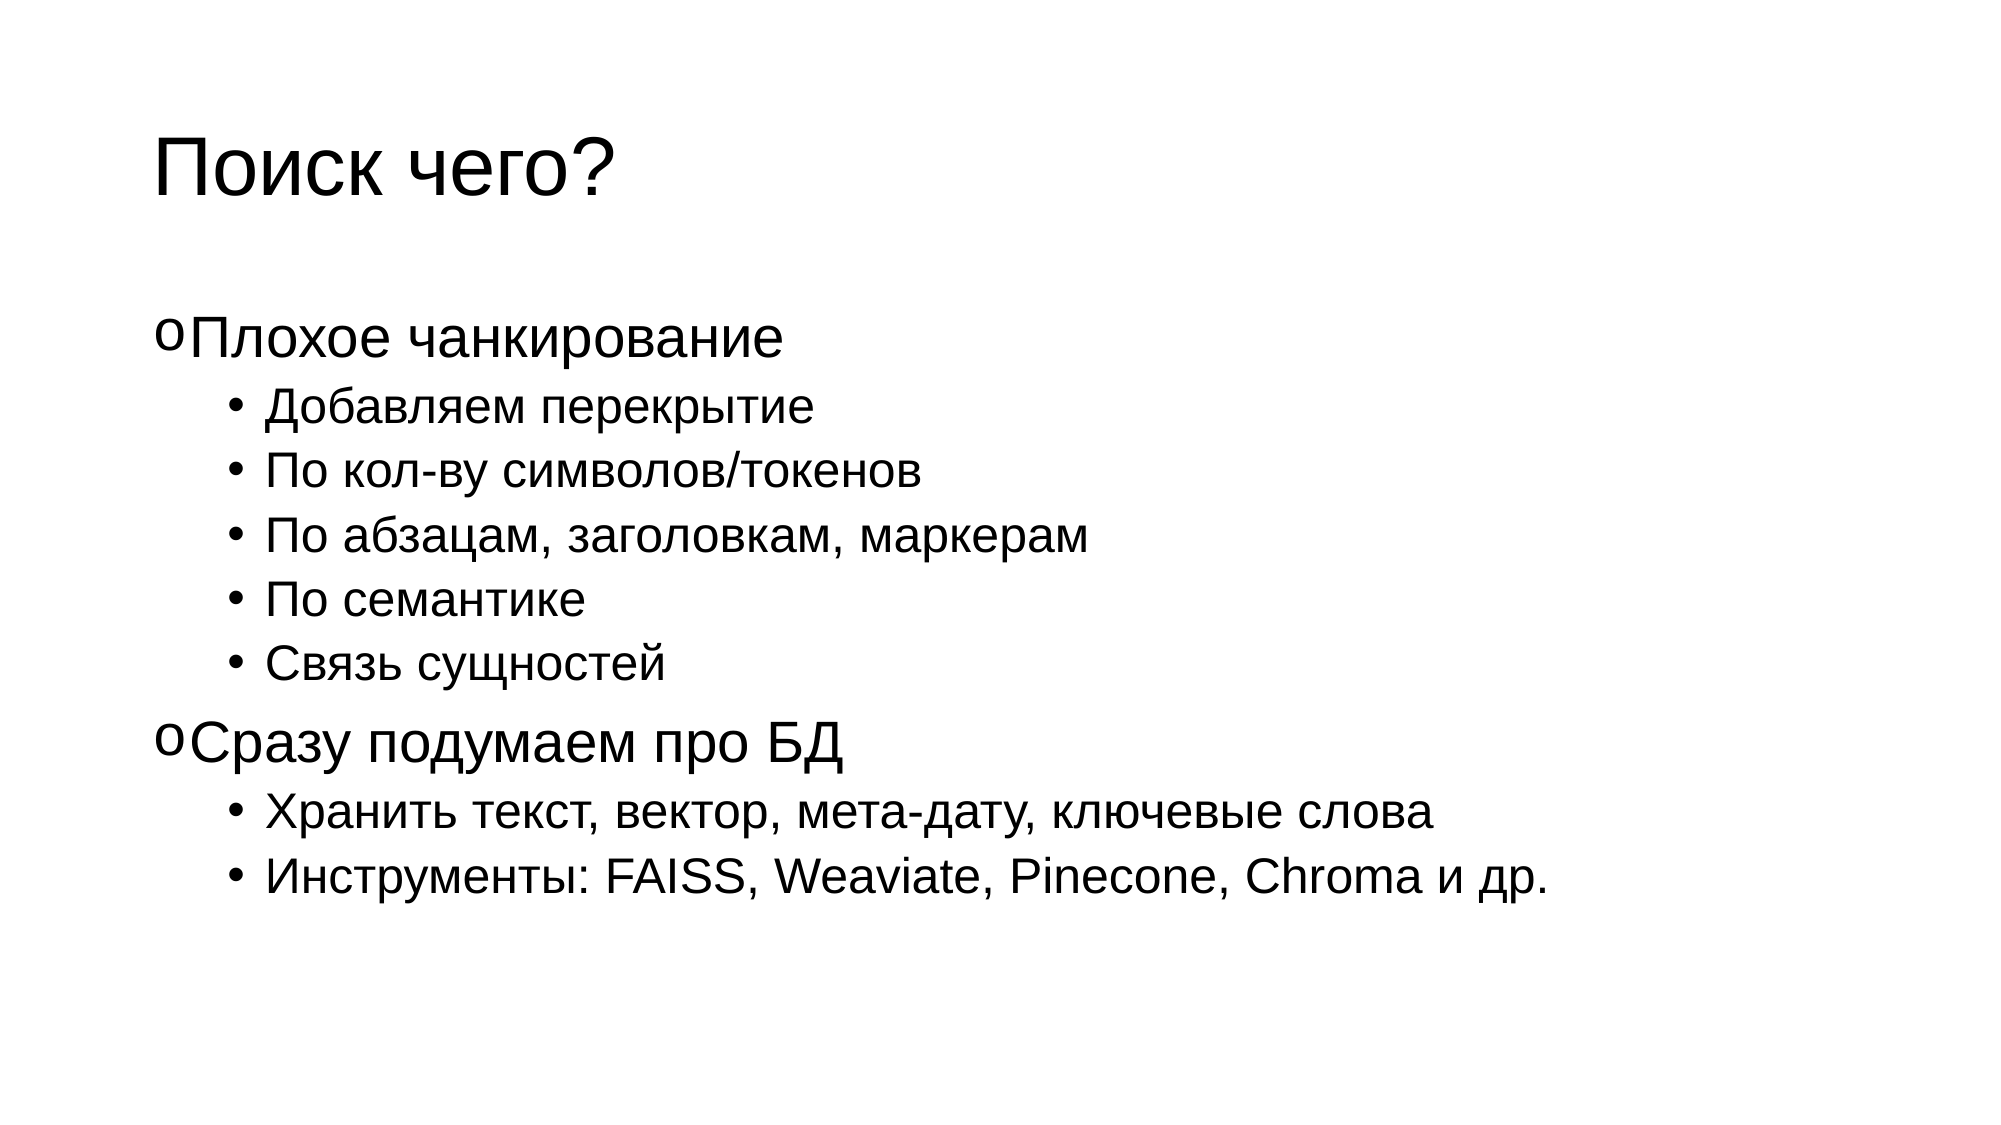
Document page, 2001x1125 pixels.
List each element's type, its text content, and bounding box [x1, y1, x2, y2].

title Поиск чего? [137, 59, 1863, 278]
list Плохое чанкирование Добавляем перекрытие По кол-ву символов/токенов По абзацам, заголовкам, маркерам По семантике Связь сущностей Сразу подумаем про БД Хранить текст, вектор, мета-дату, ключевые слова Инструменты: FAISS, Weaviate, Pinecone, Chroma и др. [137, 299, 1863, 1014]
